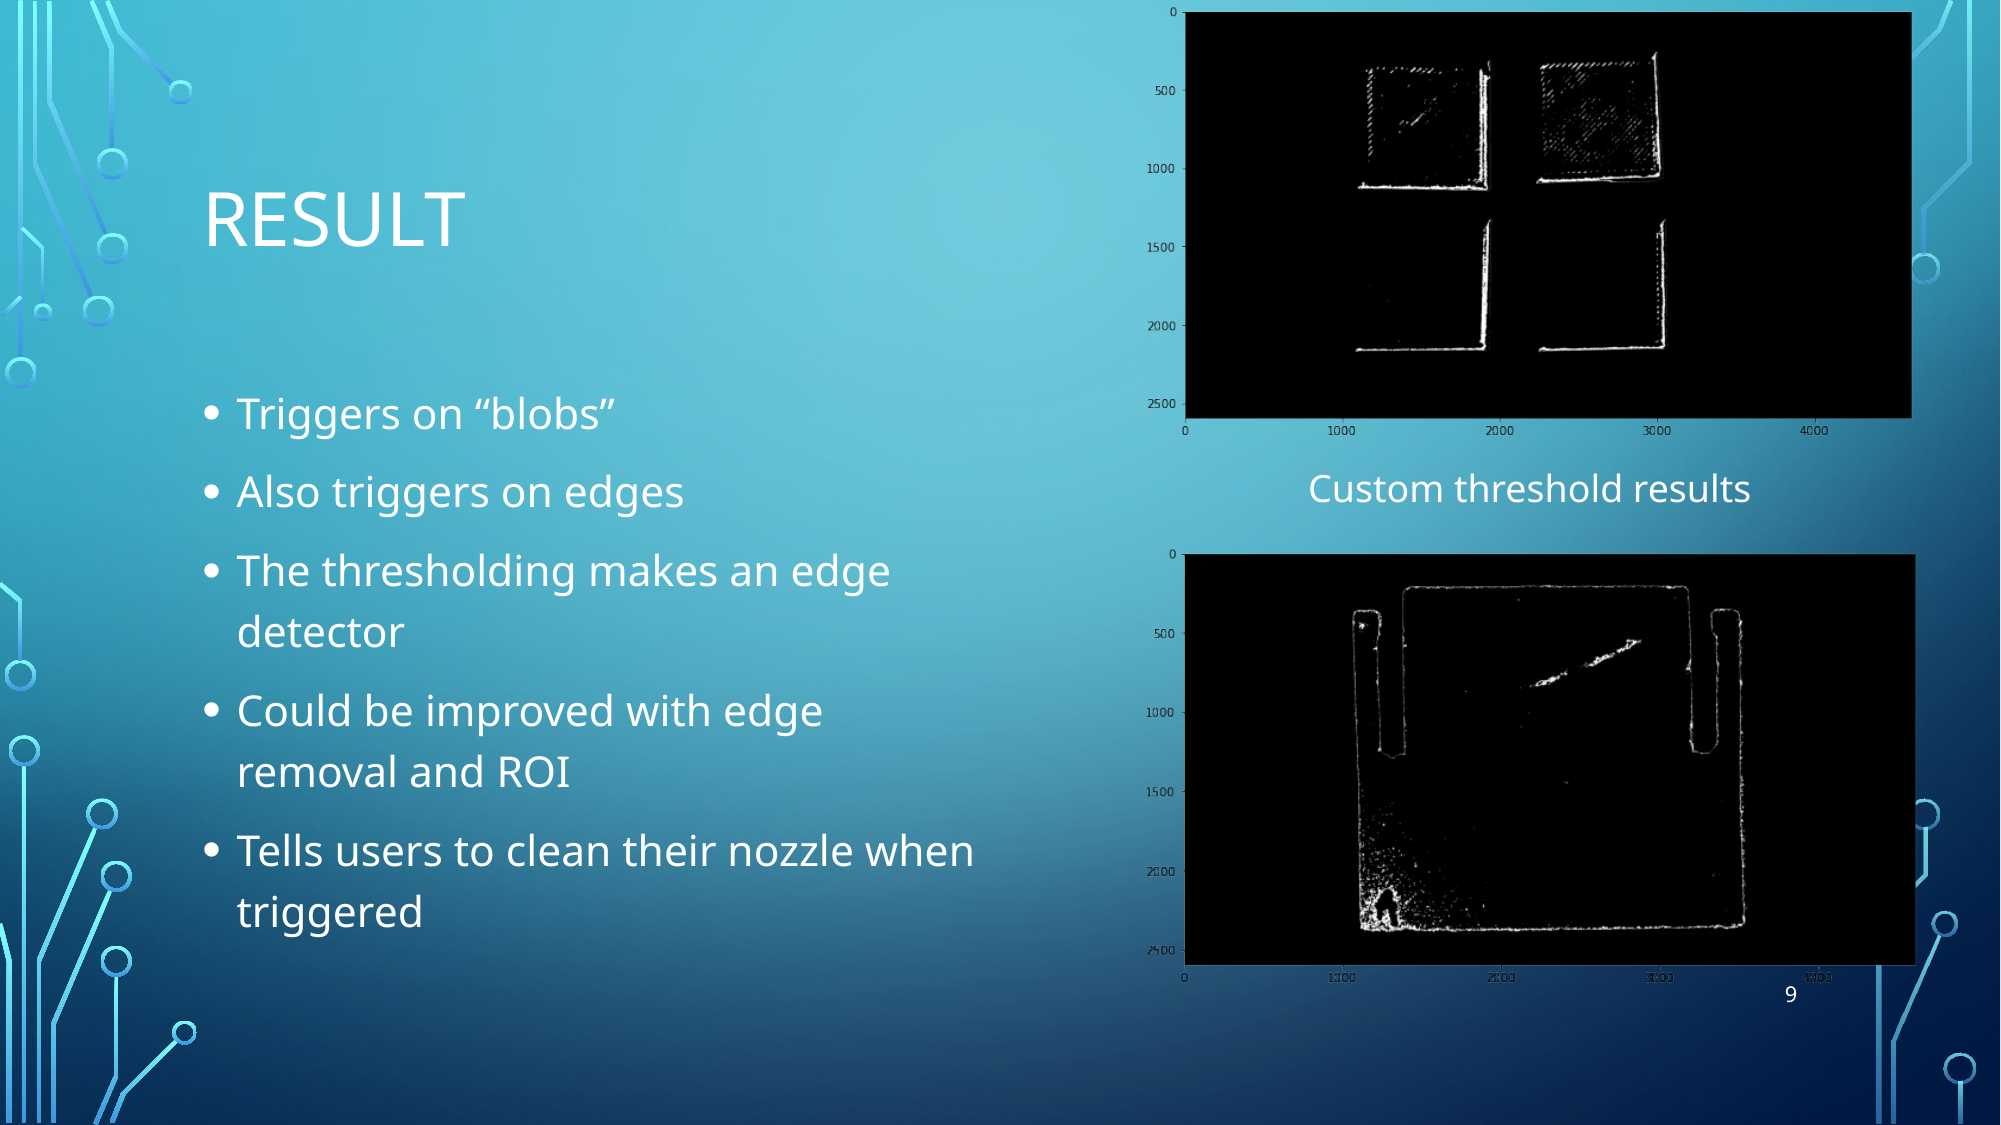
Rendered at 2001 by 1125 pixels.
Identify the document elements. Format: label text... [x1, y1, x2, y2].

title Result [187, 101, 1137, 344]
list Triggers on “blobs” Also triggers on edges The thresholding makes an edge detector Could be improved with edge removal and ROI Tells users to clean their nozzle when triggered [187, 369, 1000, 950]
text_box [1137, 0, 1923, 510]
slide_number 9 [1685, 993, 1813, 1025]
picture [1137, 541, 1923, 993]
